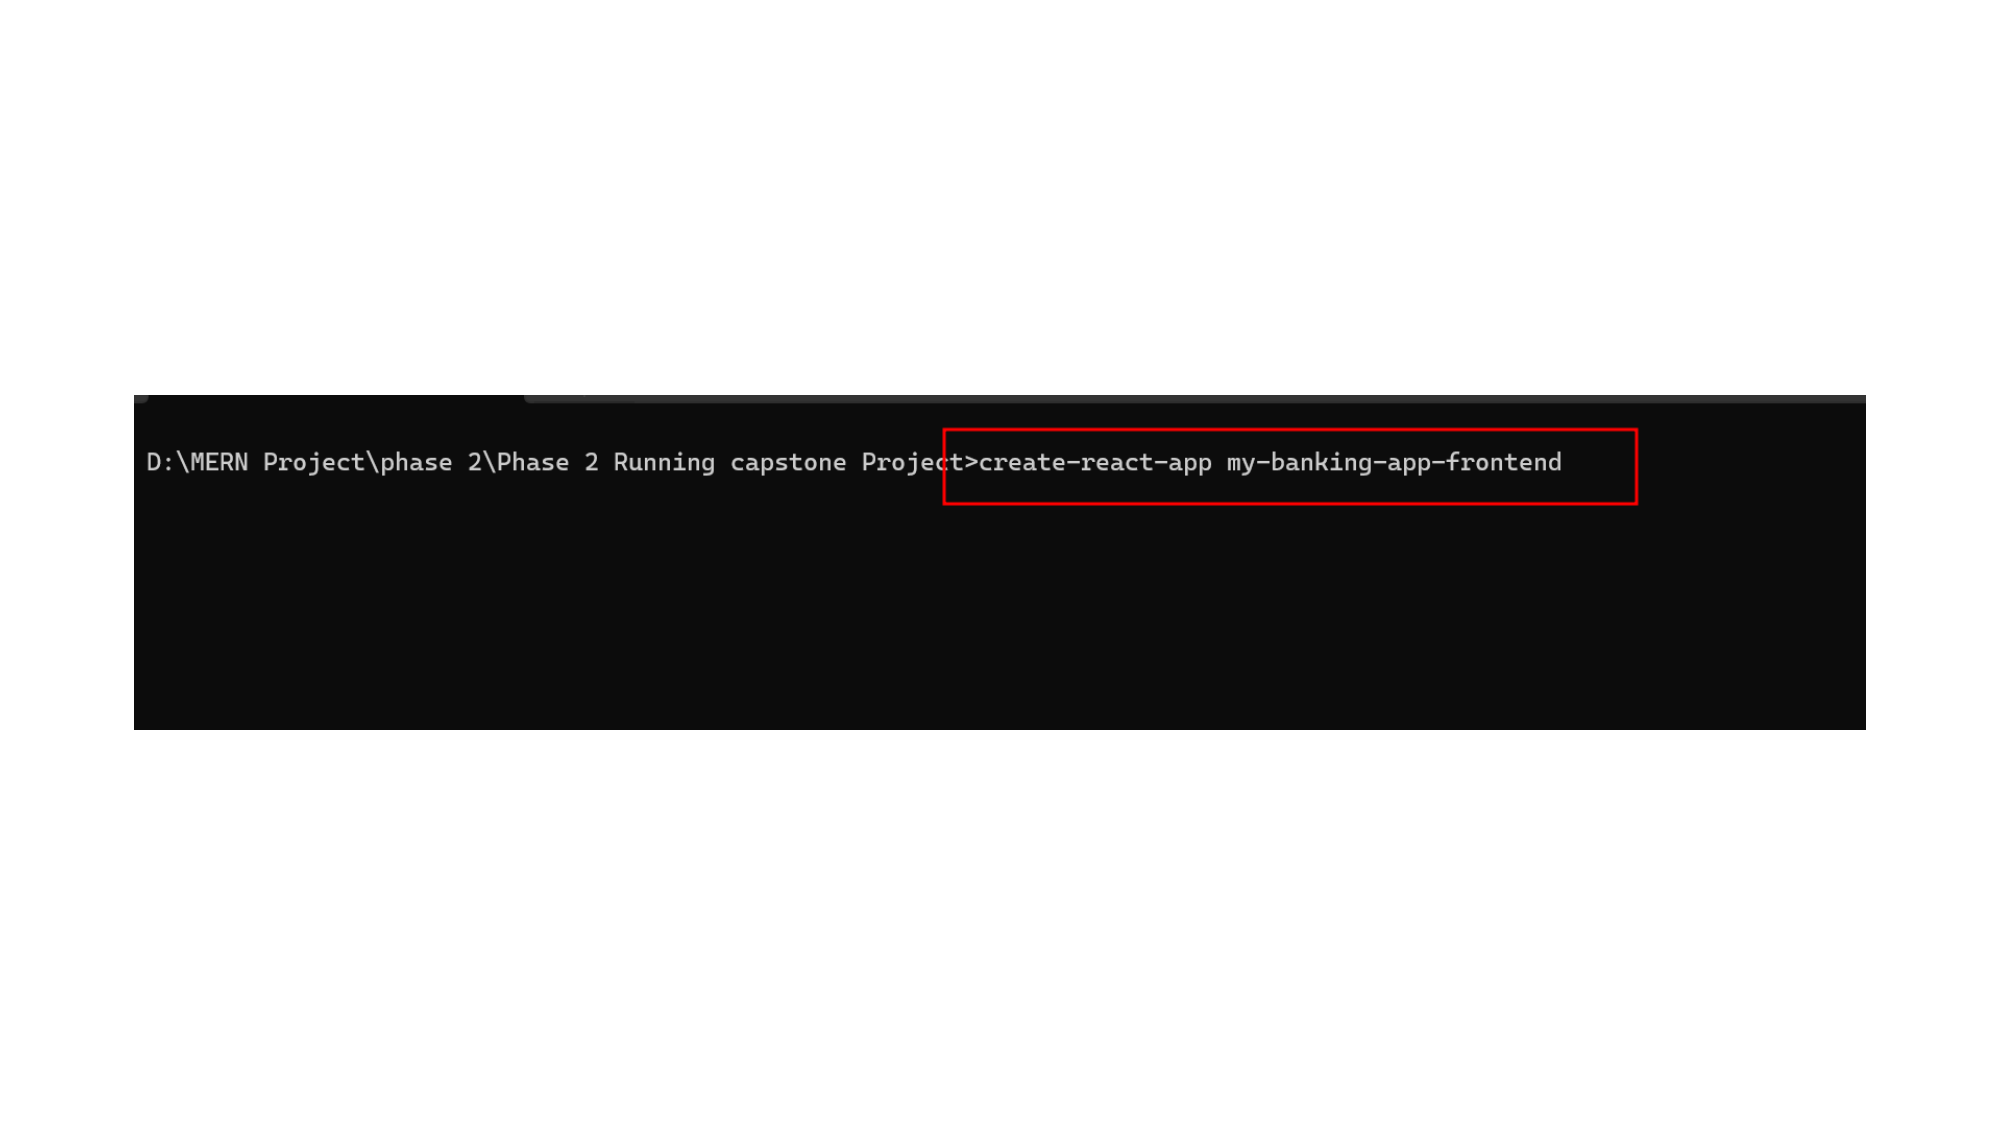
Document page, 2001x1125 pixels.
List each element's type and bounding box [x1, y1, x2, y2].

picture [134, 395, 1866, 730]
